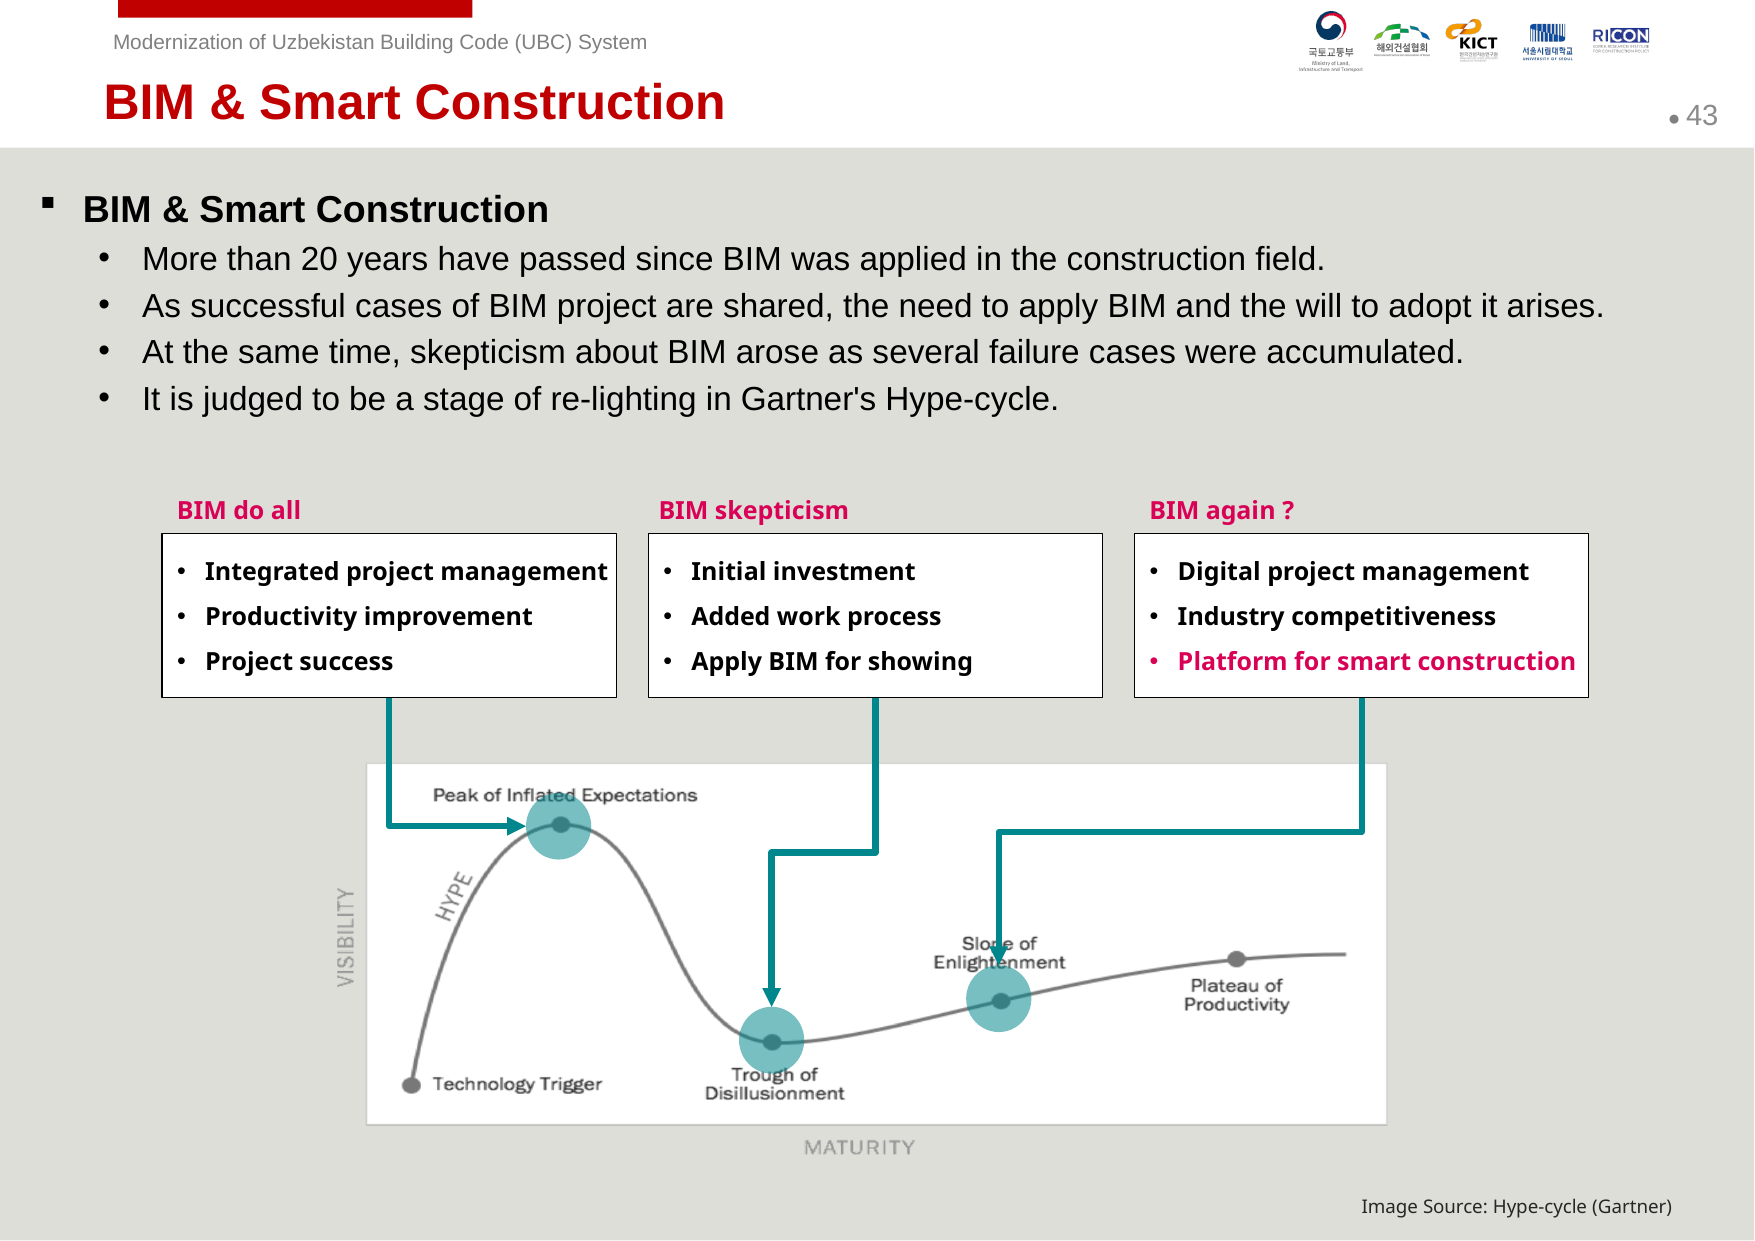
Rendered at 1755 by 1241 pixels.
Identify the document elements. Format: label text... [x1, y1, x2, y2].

picture [1508, 10, 1687, 70]
list BIM & Smart Construction More than 20 years have passed since BIM was applied in the construction field. As successful cases of BIM project are shared, the need to apply BIM and the will to adopt it arises. At the same time, skepticism about BIM arose as several failure cases were accumulated. It is judged to be a stage of re-lighting in Gartner's Hype-cycle. [22, 176, 1729, 1208]
list BIM & Smart Construction [82, 65, 1654, 133]
text_box Image Source: Hype-cycle (Gartner) [723, 1187, 1687, 1225]
picture [1372, 20, 1432, 61]
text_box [161, 472, 1589, 1188]
picture [1443, 15, 1503, 66]
picture [1296, 5, 1366, 69]
